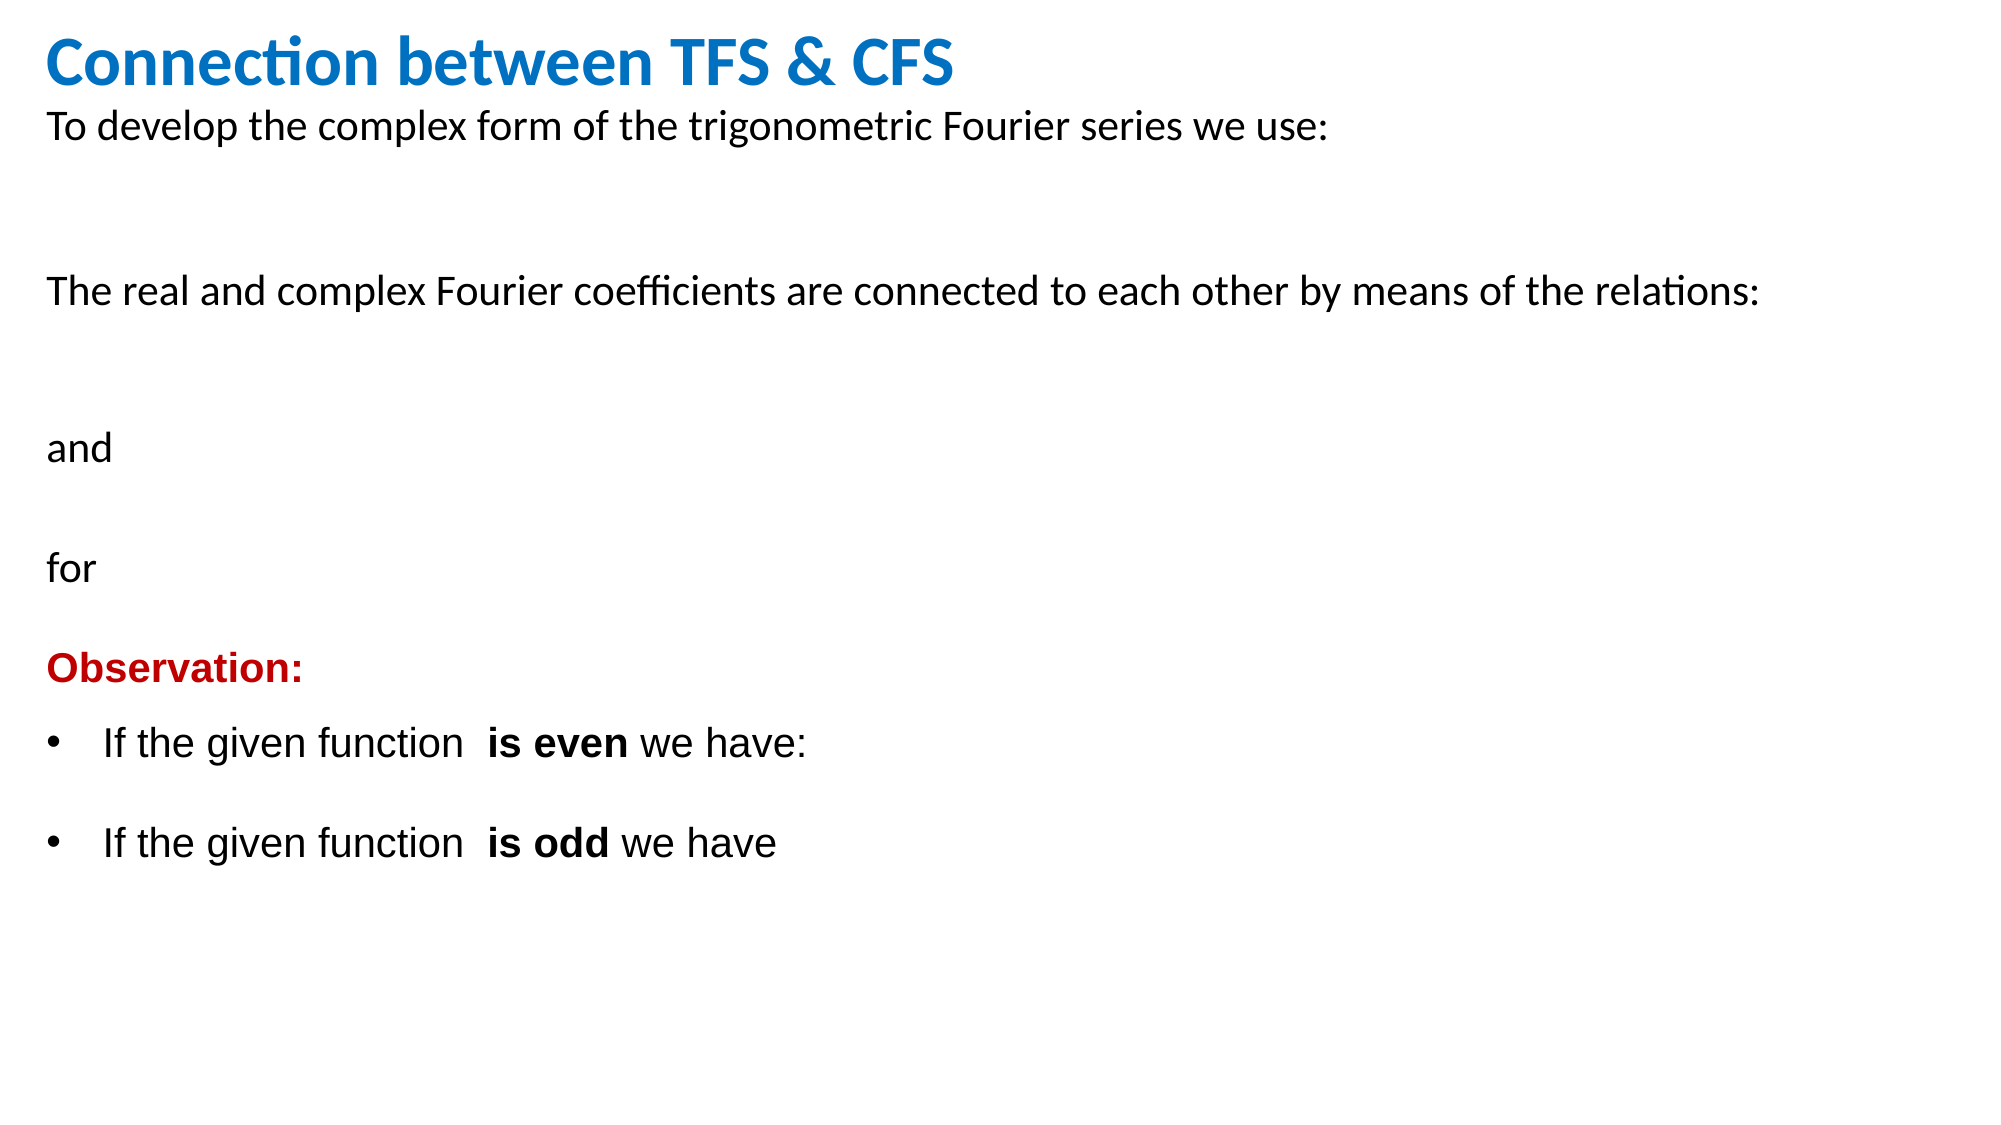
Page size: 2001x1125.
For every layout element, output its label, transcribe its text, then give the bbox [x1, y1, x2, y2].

text_box Connection between TFS & CFS [31, 16, 1757, 110]
